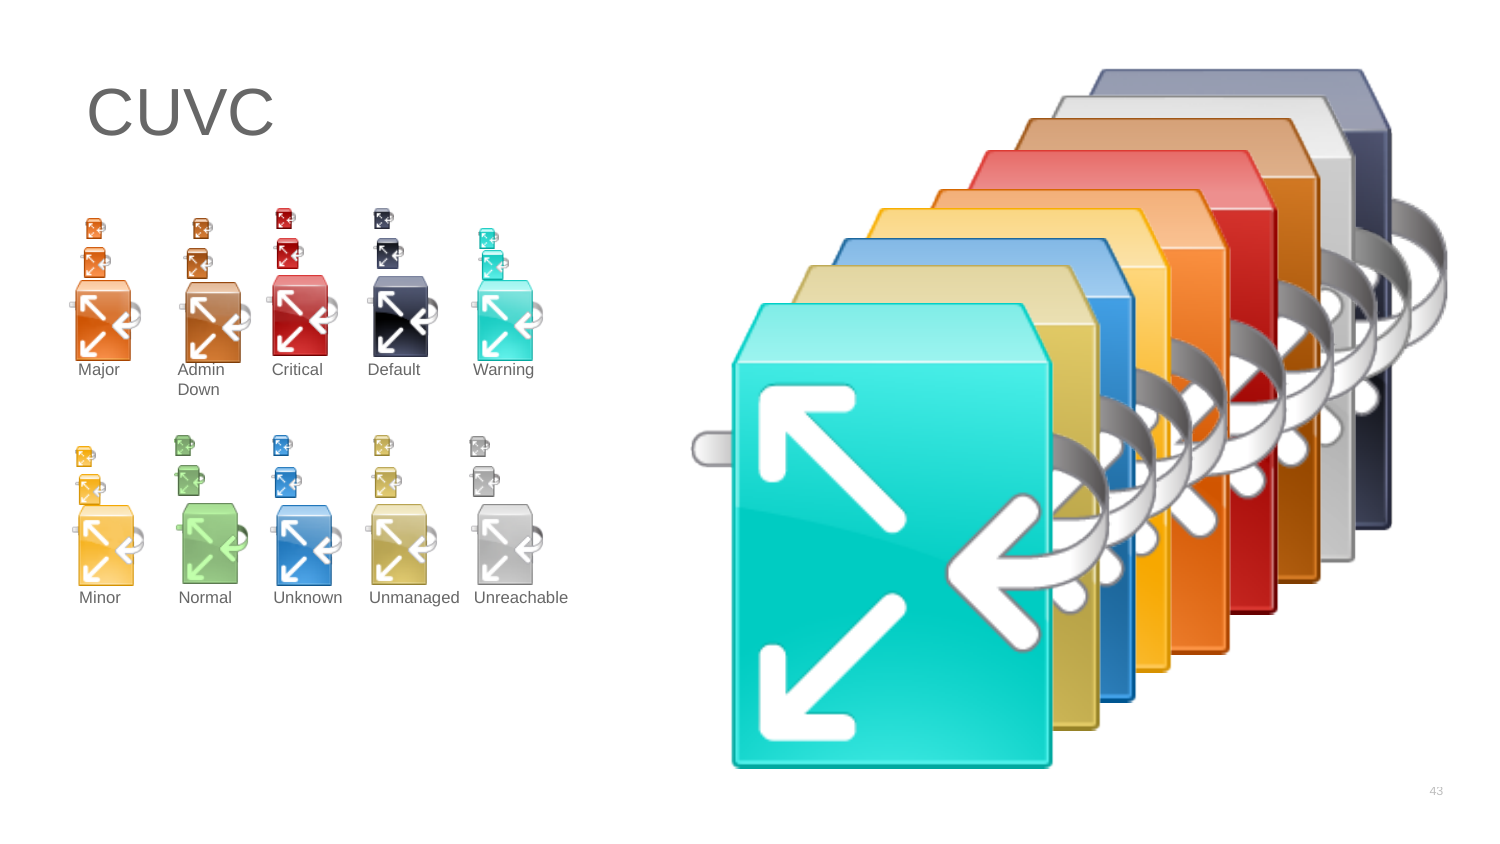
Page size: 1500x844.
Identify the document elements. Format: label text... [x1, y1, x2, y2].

picture [80, 247, 111, 278]
picture [182, 247, 214, 279]
picture [270, 467, 302, 498]
picture [265, 505, 346, 587]
picture [173, 464, 205, 496]
title CUVC [71, 55, 960, 176]
picture [272, 435, 293, 456]
picture [192, 218, 214, 239]
picture [371, 467, 403, 499]
picture [174, 282, 255, 364]
picture [372, 435, 394, 456]
picture [359, 504, 441, 585]
picture [66, 474, 148, 587]
picture [273, 237, 304, 269]
picture [361, 276, 443, 358]
picture [64, 279, 146, 361]
picture [74, 446, 96, 468]
picture [466, 504, 547, 585]
picture [372, 237, 404, 269]
picture [261, 275, 342, 357]
picture [466, 228, 547, 361]
picture [275, 208, 296, 229]
picture [690, 31, 1498, 769]
picture [372, 208, 394, 229]
picture [173, 435, 195, 457]
picture [469, 465, 500, 497]
picture [469, 436, 490, 458]
picture [84, 218, 106, 239]
picture [170, 503, 252, 584]
